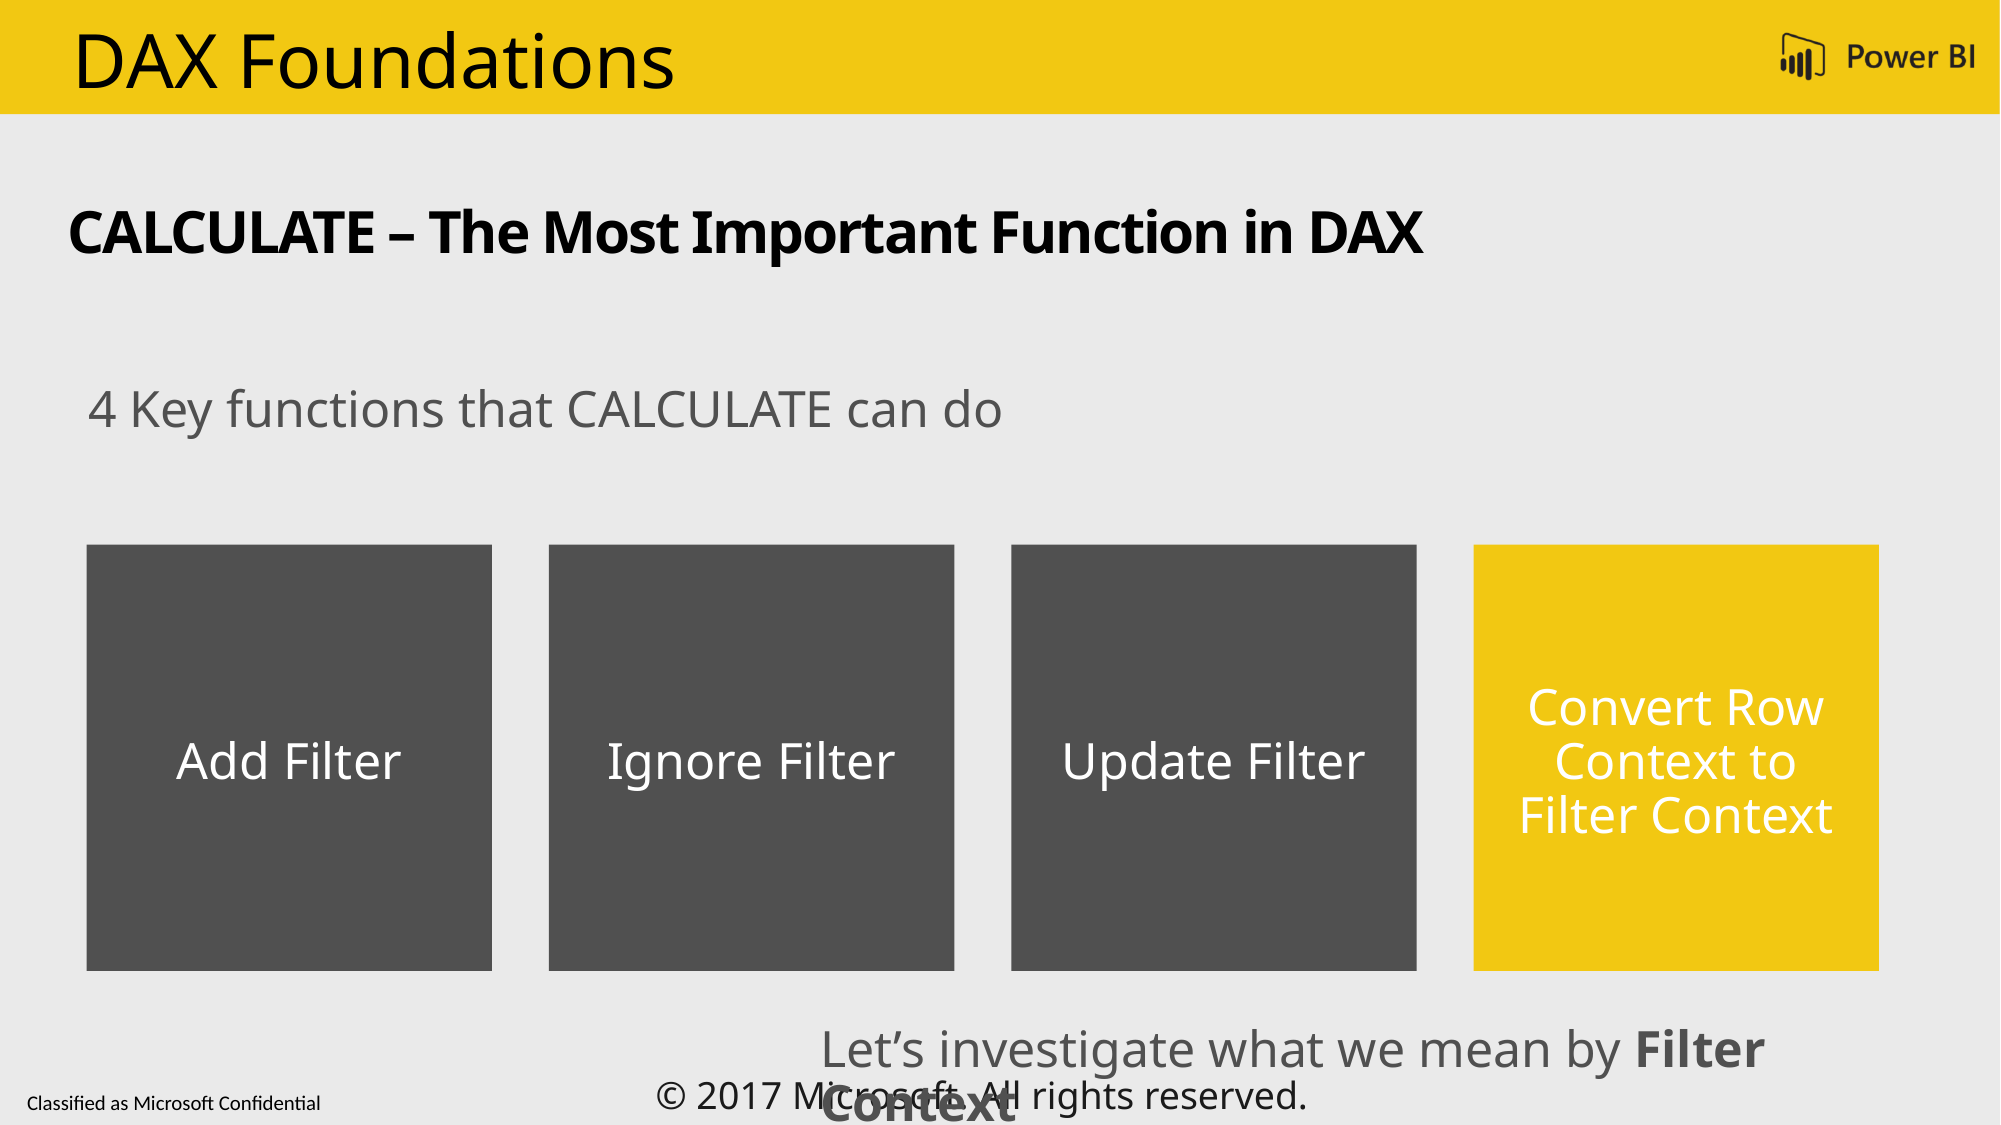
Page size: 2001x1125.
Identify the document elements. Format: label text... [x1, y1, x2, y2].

text_box Ignore Filter [548, 544, 955, 972]
text_box Update Filter [1011, 544, 1417, 972]
text_box Convert Row Context to Filter Context [1473, 544, 1880, 972]
text_box DAX Foundations [58, 5, 1879, 111]
text_box [0, 0, 2000, 115]
picture [1768, 23, 1985, 91]
text_box Add Filter [86, 544, 493, 972]
text_box 4 Key functions that CALCULATE can do [58, 360, 1693, 463]
text_box Let’s investigate what we mean by Filter Context [790, 1000, 1956, 1125]
title CALCULATE – The Most Important Function in DAX [43, 188, 1956, 275]
